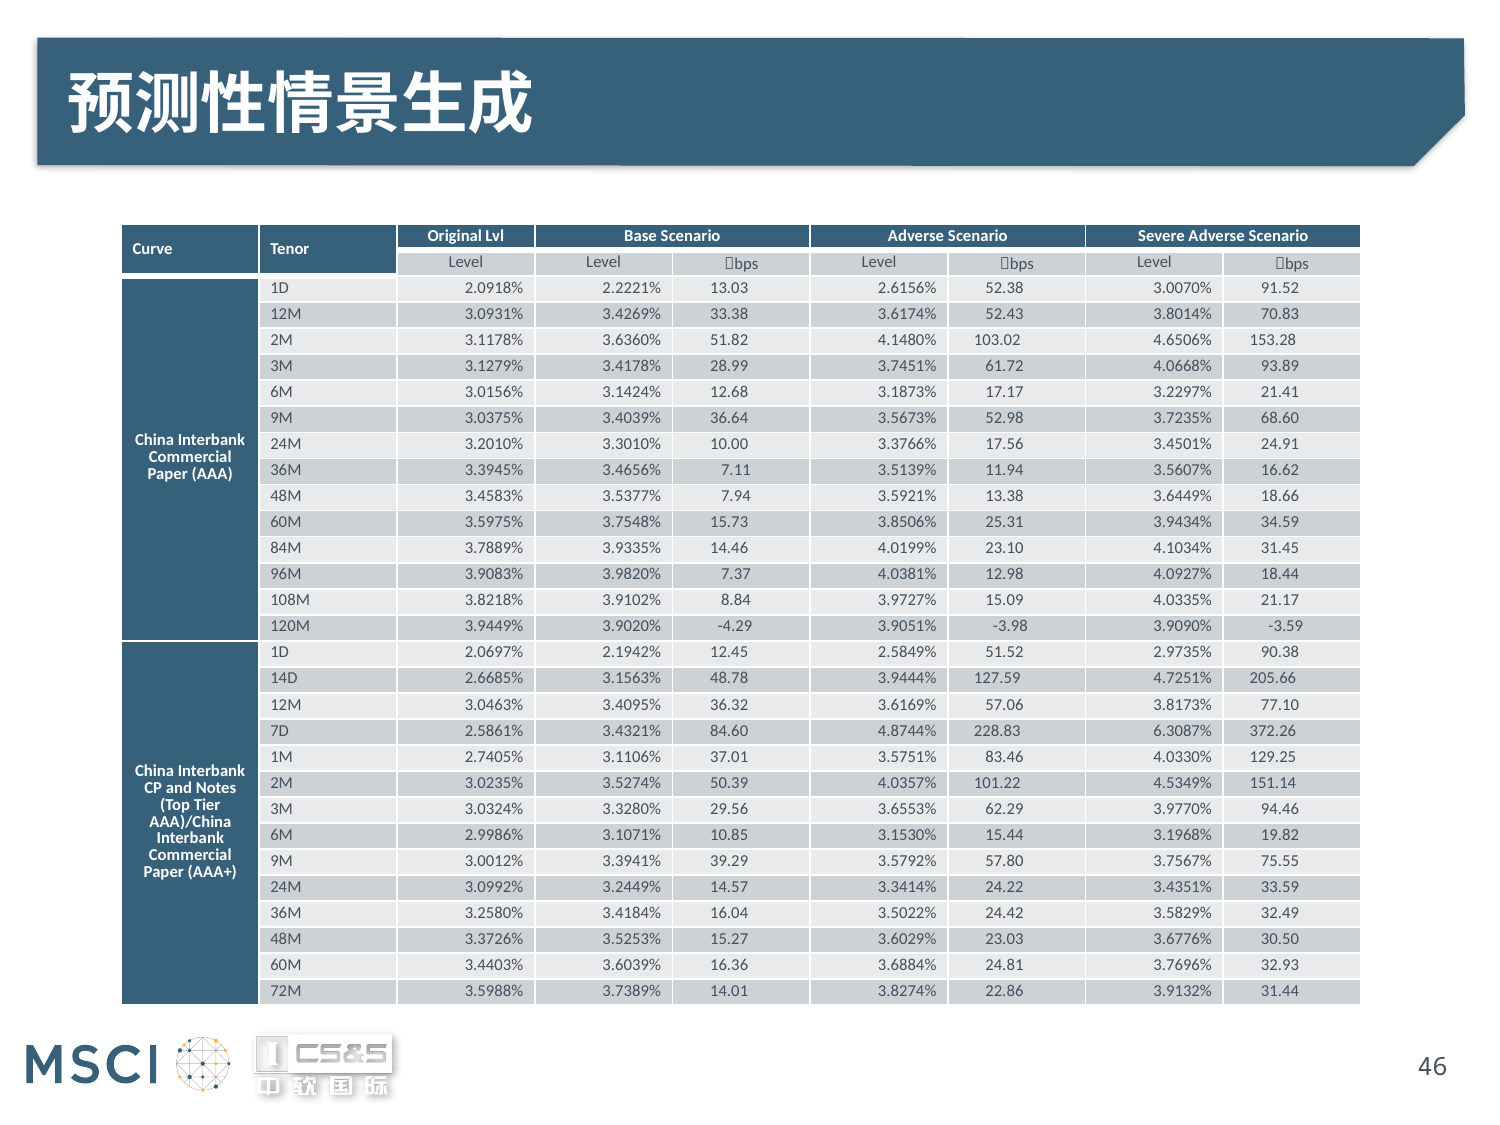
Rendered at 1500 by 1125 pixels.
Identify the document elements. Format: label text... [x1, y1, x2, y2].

table_cell 3.7389% [536, 980, 672, 1004]
table_cell China Interbank CP and Notes (Top Tier AAA)/China Interbank Commercial Paper (AAA+) [122, 642, 258, 1004]
table_cell 3.4178% [536, 355, 672, 379]
table_cell 2.0918% [398, 277, 534, 301]
table_cell 25.31 [949, 511, 1085, 536]
table_cell 13.38 [949, 485, 1085, 510]
table_cell 3.3414% [811, 876, 947, 900]
table_cell 4.7251% [1086, 668, 1222, 692]
table_cell 9M [260, 407, 396, 432]
table_cell 34.59 [1224, 511, 1360, 536]
table_cell 14.01 [673, 980, 809, 1004]
table_cell 3.9090% [1086, 616, 1222, 640]
table_cell 3.9051% [811, 616, 947, 640]
table_cell 3.7548% [536, 511, 672, 536]
table_cell 94.46 [1224, 798, 1360, 822]
table_cell 3.1279% [398, 355, 534, 379]
table_cell 3.5829% [1086, 902, 1222, 926]
table_cell 3.9770% [1086, 798, 1222, 822]
table_cell 52.43 [949, 303, 1085, 327]
table_cell 16.04 [673, 902, 809, 926]
table_cell 3.0012% [398, 850, 534, 874]
table_cell 3.7696% [1086, 954, 1222, 978]
table_cell 33.38 [673, 303, 809, 327]
table_cell 108M [260, 590, 396, 614]
table_cell 24.81 [949, 954, 1085, 978]
table_cell 72M [260, 980, 396, 1004]
table_cell 3.5022% [811, 902, 947, 926]
table_cell 127.59 [949, 668, 1085, 692]
table_cell 48.78 [673, 668, 809, 692]
table_cell 18.66 [1224, 485, 1360, 510]
table_cell 30.50 [1224, 928, 1360, 952]
table_cell 4.0330% [1086, 746, 1222, 770]
table_cell 3.8173% [1086, 694, 1222, 718]
table_cell 3.9132% [1086, 980, 1222, 1004]
table_cell 3M [260, 355, 396, 379]
table_cell 3.4095% [536, 694, 672, 718]
table_header Severe Adverse Scenario [1086, 225, 1360, 247]
table_cell 3.5975% [398, 511, 534, 536]
table_cell bps [1224, 253, 1360, 275]
table_cell 3.0324% [398, 798, 534, 822]
table_cell 3.5988% [398, 980, 534, 1004]
table_cell 3.1530% [811, 824, 947, 848]
table_cell 3.8218% [398, 590, 534, 614]
table_cell 60M [260, 954, 396, 978]
table_cell -3.59 [1224, 616, 1360, 640]
table_cell 33.59 [1224, 876, 1360, 900]
table_cell 90.38 [1224, 642, 1360, 666]
table_cell 4.0927% [1086, 564, 1222, 588]
table_header Base Scenario [536, 225, 809, 247]
table_cell 1M [260, 746, 396, 770]
table_cell 3.7235% [1086, 407, 1222, 432]
table_cell 3.1071% [536, 824, 672, 848]
table_cell 21.41 [1224, 381, 1360, 405]
table_cell 3.2010% [398, 433, 534, 458]
table_cell 14.46 [673, 537, 809, 562]
table_cell 24.22 [949, 876, 1085, 900]
picture [0, 1018, 392, 1110]
table_cell China Interbank Commercial Paper (AAA) [122, 279, 258, 640]
table_cell 3.0235% [398, 772, 534, 796]
title 预测性情景生成 [37, 37, 1464, 165]
table_cell 14.57 [673, 876, 809, 900]
table_cell 205.66 [1224, 668, 1360, 692]
table_cell 9M [260, 850, 396, 874]
table_cell 3.4501% [1086, 433, 1222, 458]
table_cell 3.3010% [536, 433, 672, 458]
table_cell 2.7405% [398, 746, 534, 770]
table_cell 57.80 [949, 850, 1085, 874]
table_cell Level [536, 253, 672, 275]
table_header Curve [122, 225, 258, 273]
table_cell 3.0070% [1086, 277, 1222, 301]
table_cell 2.6685% [398, 668, 534, 692]
table_cell 3.9444% [811, 668, 947, 692]
table_cell 228.83 [949, 720, 1085, 744]
table_cell 3.5377% [536, 485, 672, 510]
table_cell 1D [260, 642, 396, 666]
table_cell 3.2297% [1086, 381, 1222, 405]
table_cell 50.39 [673, 772, 809, 796]
table_cell 96M [260, 564, 396, 588]
table_cell 93.89 [1224, 355, 1360, 379]
table_cell 4.0668% [1086, 355, 1222, 379]
table_cell 2.0697% [398, 642, 534, 666]
table_cell 24.42 [949, 902, 1085, 926]
table_cell 68.60 [1224, 407, 1360, 432]
table_cell 3.1106% [536, 746, 672, 770]
table_cell 15.44 [949, 824, 1085, 848]
table_cell 2.9986% [398, 824, 534, 848]
table_cell 70.83 [1224, 303, 1360, 327]
table_cell 10.00 [673, 433, 809, 458]
table_cell 23.03 [949, 928, 1085, 952]
table_cell 4.6506% [1086, 329, 1222, 353]
table_cell 4.0381% [811, 564, 947, 588]
table_cell 4.5349% [1086, 772, 1222, 796]
table_cell 2.2221% [536, 277, 672, 301]
table_cell 57.06 [949, 694, 1085, 718]
table_cell 3.9102% [536, 590, 672, 614]
table_cell 84M [260, 537, 396, 562]
table_cell 52.38 [949, 277, 1085, 301]
table_cell 3.4321% [536, 720, 672, 744]
table_cell 19.82 [1224, 824, 1360, 848]
table_cell 3.3766% [811, 433, 947, 458]
table_cell 12.98 [949, 564, 1085, 588]
table_cell 3.0992% [398, 876, 534, 900]
table_cell 3.2449% [536, 876, 672, 900]
table_cell 3.4403% [398, 954, 534, 978]
table_cell 3.6776% [1086, 928, 1222, 952]
table_cell 3.3945% [398, 459, 534, 484]
table_cell 3.6029% [811, 928, 947, 952]
table_cell 3.9083% [398, 564, 534, 588]
table_cell 7D [260, 720, 396, 744]
table_cell 3.8014% [1086, 303, 1222, 327]
table_cell 32.93 [1224, 954, 1360, 978]
table_cell 24M [260, 876, 396, 900]
table_cell 3.5274% [536, 772, 672, 796]
table_cell 3.0375% [398, 407, 534, 432]
table_cell 4.1480% [811, 329, 947, 353]
table_cell 3.0463% [398, 694, 534, 718]
table_cell 3.1563% [536, 668, 672, 692]
table_cell 48M [260, 485, 396, 510]
table_cell 62.29 [949, 798, 1085, 822]
table_cell 75.55 [1224, 850, 1360, 874]
table_cell 3.2580% [398, 902, 534, 926]
table_cell 3.1968% [1086, 824, 1222, 848]
table_cell 3.0156% [398, 381, 534, 405]
table_cell 12.45 [673, 642, 809, 666]
table_cell 24.91 [1224, 433, 1360, 458]
table_cell 3.5253% [536, 928, 672, 952]
table_cell 36.64 [673, 407, 809, 432]
table_cell 52.98 [949, 407, 1085, 432]
table_cell 12M [260, 694, 396, 718]
table_cell 3.5607% [1086, 459, 1222, 484]
table_cell 51.82 [673, 329, 809, 353]
table_cell 3.6553% [811, 798, 947, 822]
table_cell 37.01 [673, 746, 809, 770]
table_cell 28.99 [673, 355, 809, 379]
table_cell 36.32 [673, 694, 809, 718]
table_cell 3.1873% [811, 381, 947, 405]
table_cell 4.1034% [1086, 537, 1222, 562]
table_cell 60M [260, 511, 396, 536]
table_cell 2.1942% [536, 642, 672, 666]
table_cell 15.09 [949, 590, 1085, 614]
table_cell 3.5921% [811, 485, 947, 510]
table_header Tenor [260, 225, 396, 273]
table_cell 12.68 [673, 381, 809, 405]
table_cell 4.8744% [811, 720, 947, 744]
table_cell 61.72 [949, 355, 1085, 379]
table_cell 3.8506% [811, 511, 947, 536]
table_cell 3.5792% [811, 850, 947, 874]
table_cell 3.1178% [398, 329, 534, 353]
table_cell Level [398, 253, 534, 275]
table_cell 3.7567% [1086, 850, 1222, 874]
table_cell 32.49 [1224, 902, 1360, 926]
table_cell 16.36 [673, 954, 809, 978]
table_cell 3.6884% [811, 954, 947, 978]
table_cell 4.0357% [811, 772, 947, 796]
table_cell 7.94 [673, 485, 809, 510]
table_cell 3.9449% [398, 616, 534, 640]
table_cell 3.1424% [536, 381, 672, 405]
table_cell 6M [260, 381, 396, 405]
table_cell 3.8274% [811, 980, 947, 1004]
table_cell 151.14 [1224, 772, 1360, 796]
table_cell 3.0931% [398, 303, 534, 327]
table_cell 11.94 [949, 459, 1085, 484]
table_cell 3.4269% [536, 303, 672, 327]
table_header Adverse Scenario [811, 225, 1085, 247]
table_cell 2.6156% [811, 277, 947, 301]
table_cell bps [673, 253, 809, 275]
table_cell 3.6174% [811, 303, 947, 327]
table_header Original Lvl [398, 225, 534, 247]
table_cell 16.62 [1224, 459, 1360, 484]
table_cell 3.9727% [811, 590, 947, 614]
table_cell 31.45 [1224, 537, 1360, 562]
table_cell 3.3941% [536, 850, 672, 874]
table_cell 15.73 [673, 511, 809, 536]
table_cell 3.7451% [811, 355, 947, 379]
table_cell -3.98 [949, 616, 1085, 640]
table_cell 8.84 [673, 590, 809, 614]
table_cell 21.17 [1224, 590, 1360, 614]
table_cell 101.22 [949, 772, 1085, 796]
table_cell 3.4351% [1086, 876, 1222, 900]
table_cell 17.56 [949, 433, 1085, 458]
table_cell 3.4039% [536, 407, 672, 432]
table_cell 4.0199% [811, 537, 947, 562]
table_cell 31.44 [1224, 980, 1360, 1004]
table_cell 91.52 [1224, 277, 1360, 301]
table_cell 7.11 [673, 459, 809, 484]
table_cell 84.60 [673, 720, 809, 744]
table_cell 36M [260, 459, 396, 484]
table_cell 3.6449% [1086, 485, 1222, 510]
table_cell -4.29 [673, 616, 809, 640]
table_cell 10.85 [673, 824, 809, 848]
table_cell 4.0335% [1086, 590, 1222, 614]
table_cell 3.4583% [398, 485, 534, 510]
table_cell Level [811, 253, 947, 275]
table_cell 3.3726% [398, 928, 534, 952]
table_cell 17.17 [949, 381, 1085, 405]
table_cell 22.86 [949, 980, 1085, 1004]
table_cell 2.5849% [811, 642, 947, 666]
table_cell 7.37 [673, 564, 809, 588]
table_cell 3.4656% [536, 459, 672, 484]
table_cell Level [1086, 253, 1222, 275]
table_cell 2.9735% [1086, 642, 1222, 666]
table_cell 3.6360% [536, 329, 672, 353]
table_cell 3M [260, 798, 396, 822]
table_cell 77.10 [1224, 694, 1360, 718]
table_cell 2M [260, 772, 396, 796]
table_cell 18.44 [1224, 564, 1360, 588]
table_cell 3.4184% [536, 902, 672, 926]
table_cell 3.6169% [811, 694, 947, 718]
table_cell 24M [260, 433, 396, 458]
table_cell 83.46 [949, 746, 1085, 770]
table_cell 3.9335% [536, 537, 672, 562]
table_cell 372.26 [1224, 720, 1360, 744]
table_cell 3.9820% [536, 564, 672, 588]
table_cell 3.5673% [811, 407, 947, 432]
table_cell 103.02 [949, 329, 1085, 353]
table_cell 6M [260, 824, 396, 848]
table_cell 3.5139% [811, 459, 947, 484]
table_cell 129.25 [1224, 746, 1360, 770]
table_cell 2.5861% [398, 720, 534, 744]
table_cell 51.52 [949, 642, 1085, 666]
table_cell 3.6039% [536, 954, 672, 978]
table_cell 2M [260, 329, 396, 353]
table_cell 12M [260, 303, 396, 327]
table_cell 13.03 [673, 277, 809, 301]
table_cell 3.7889% [398, 537, 534, 562]
table_cell 39.29 [673, 850, 809, 874]
table_cell 23.10 [949, 537, 1085, 562]
table_cell bps [949, 253, 1085, 275]
table_cell 14D [260, 668, 396, 692]
table_cell 15.27 [673, 928, 809, 952]
slide_number 46 [1159, 1037, 1463, 1098]
table_cell 29.56 [673, 798, 809, 822]
table_cell 48M [260, 928, 396, 952]
table_cell 3.9434% [1086, 511, 1222, 536]
table_cell 6.3087% [1086, 720, 1222, 744]
table_cell 3.9020% [536, 616, 672, 640]
table_cell 3.5751% [811, 746, 947, 770]
table_cell 1D [260, 279, 396, 301]
table_cell 36M [260, 902, 396, 926]
table_cell 3.3280% [536, 798, 672, 822]
table_cell 153.28 [1224, 329, 1360, 353]
table_cell 120M [260, 616, 396, 640]
